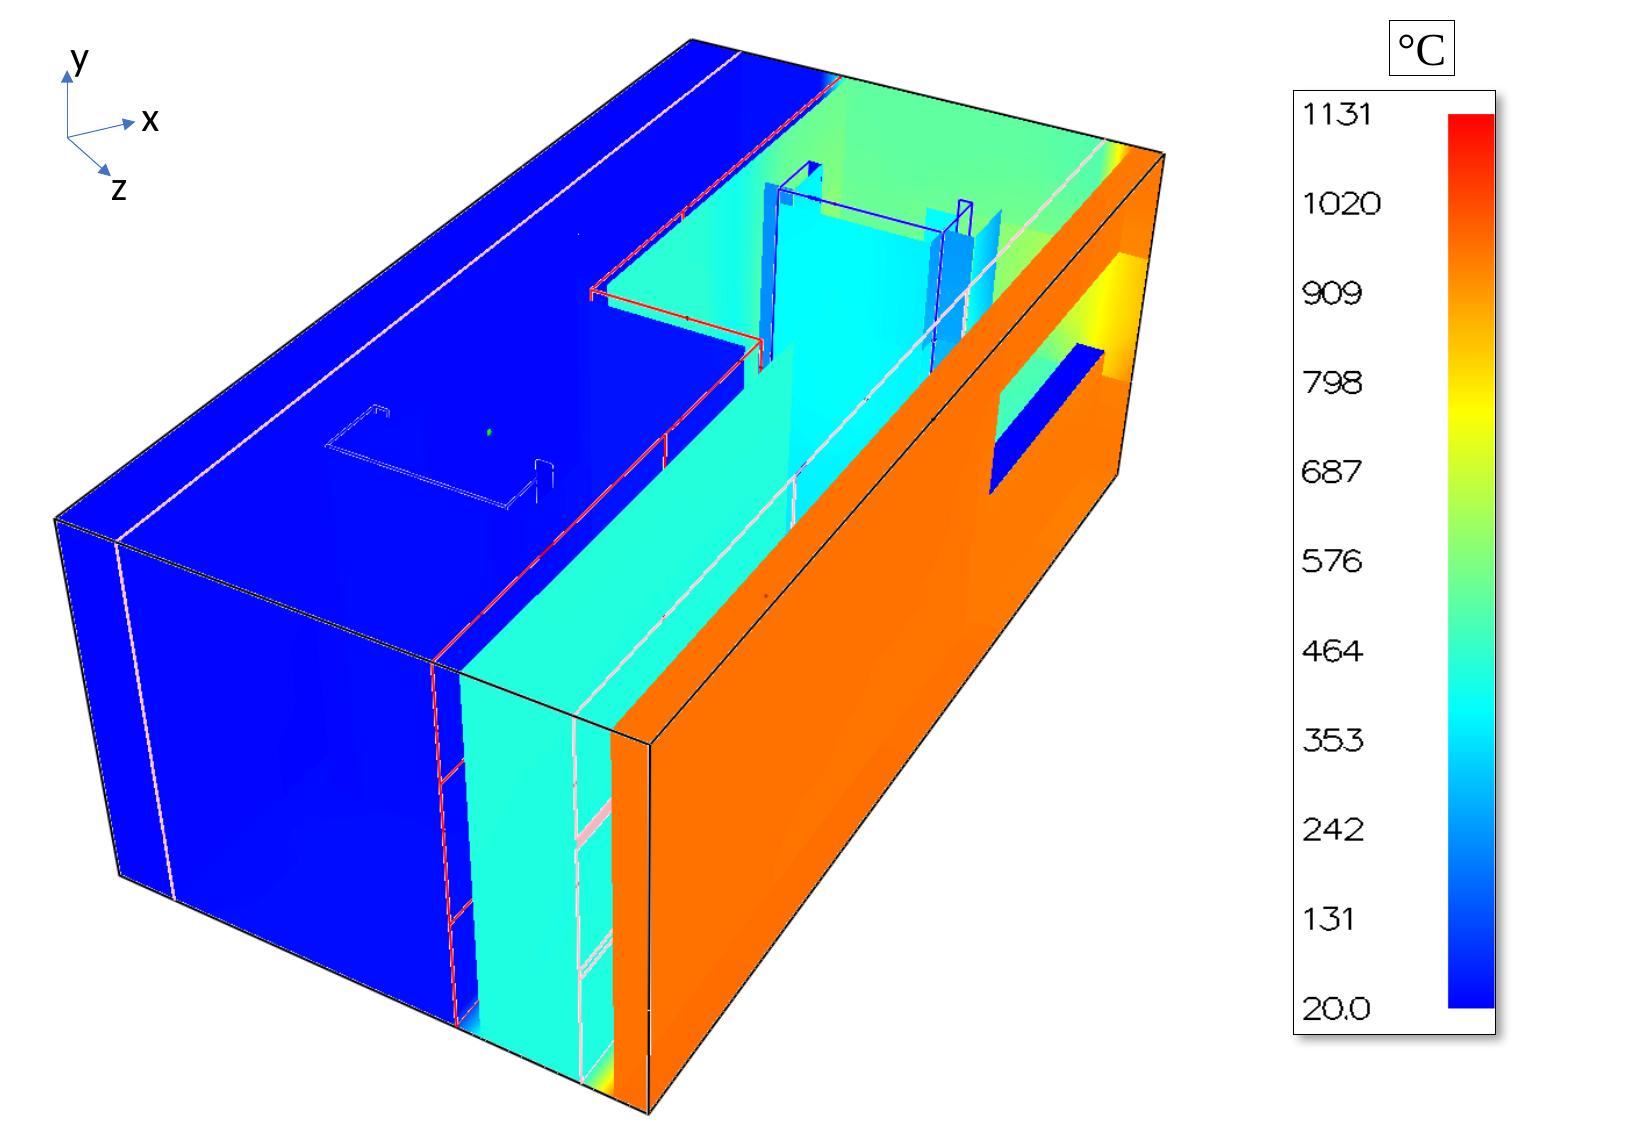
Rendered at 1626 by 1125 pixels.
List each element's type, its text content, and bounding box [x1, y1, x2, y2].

picture [1293, 91, 1496, 1034]
text_box °C [1388, 19, 1455, 76]
picture [11, 0, 1188, 1125]
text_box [55, 21, 175, 218]
